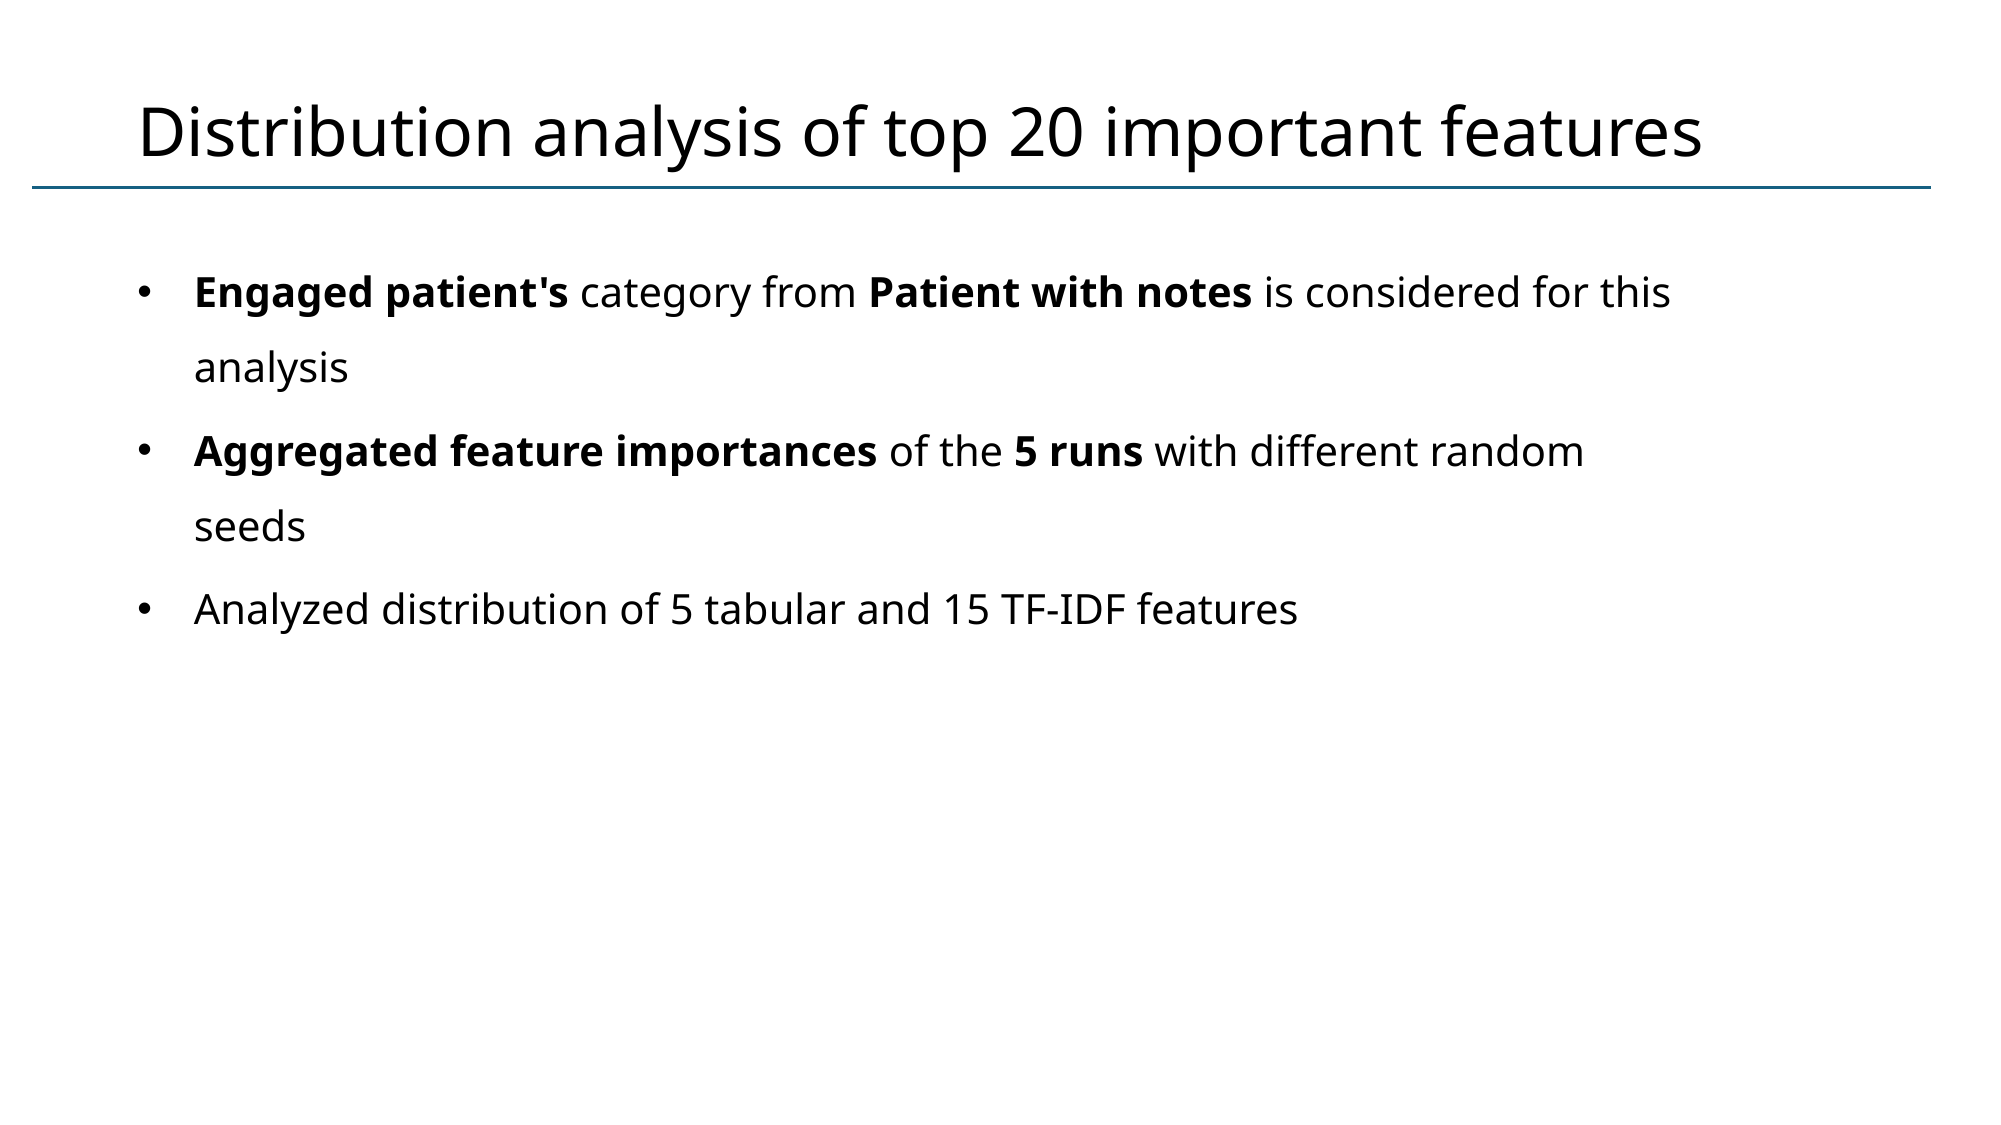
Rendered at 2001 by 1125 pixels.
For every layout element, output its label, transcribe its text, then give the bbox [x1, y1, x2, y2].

title Distribution analysis of top 20 important features [122, 29, 1811, 180]
text_box Engaged patient's category from Patient with notes is considered for this analysis Aggregated feature importances of the 5 runs with different random seeds Analyzed distribution of 5 tabular and 15 TF-IDF features [122, 233, 1707, 641]
